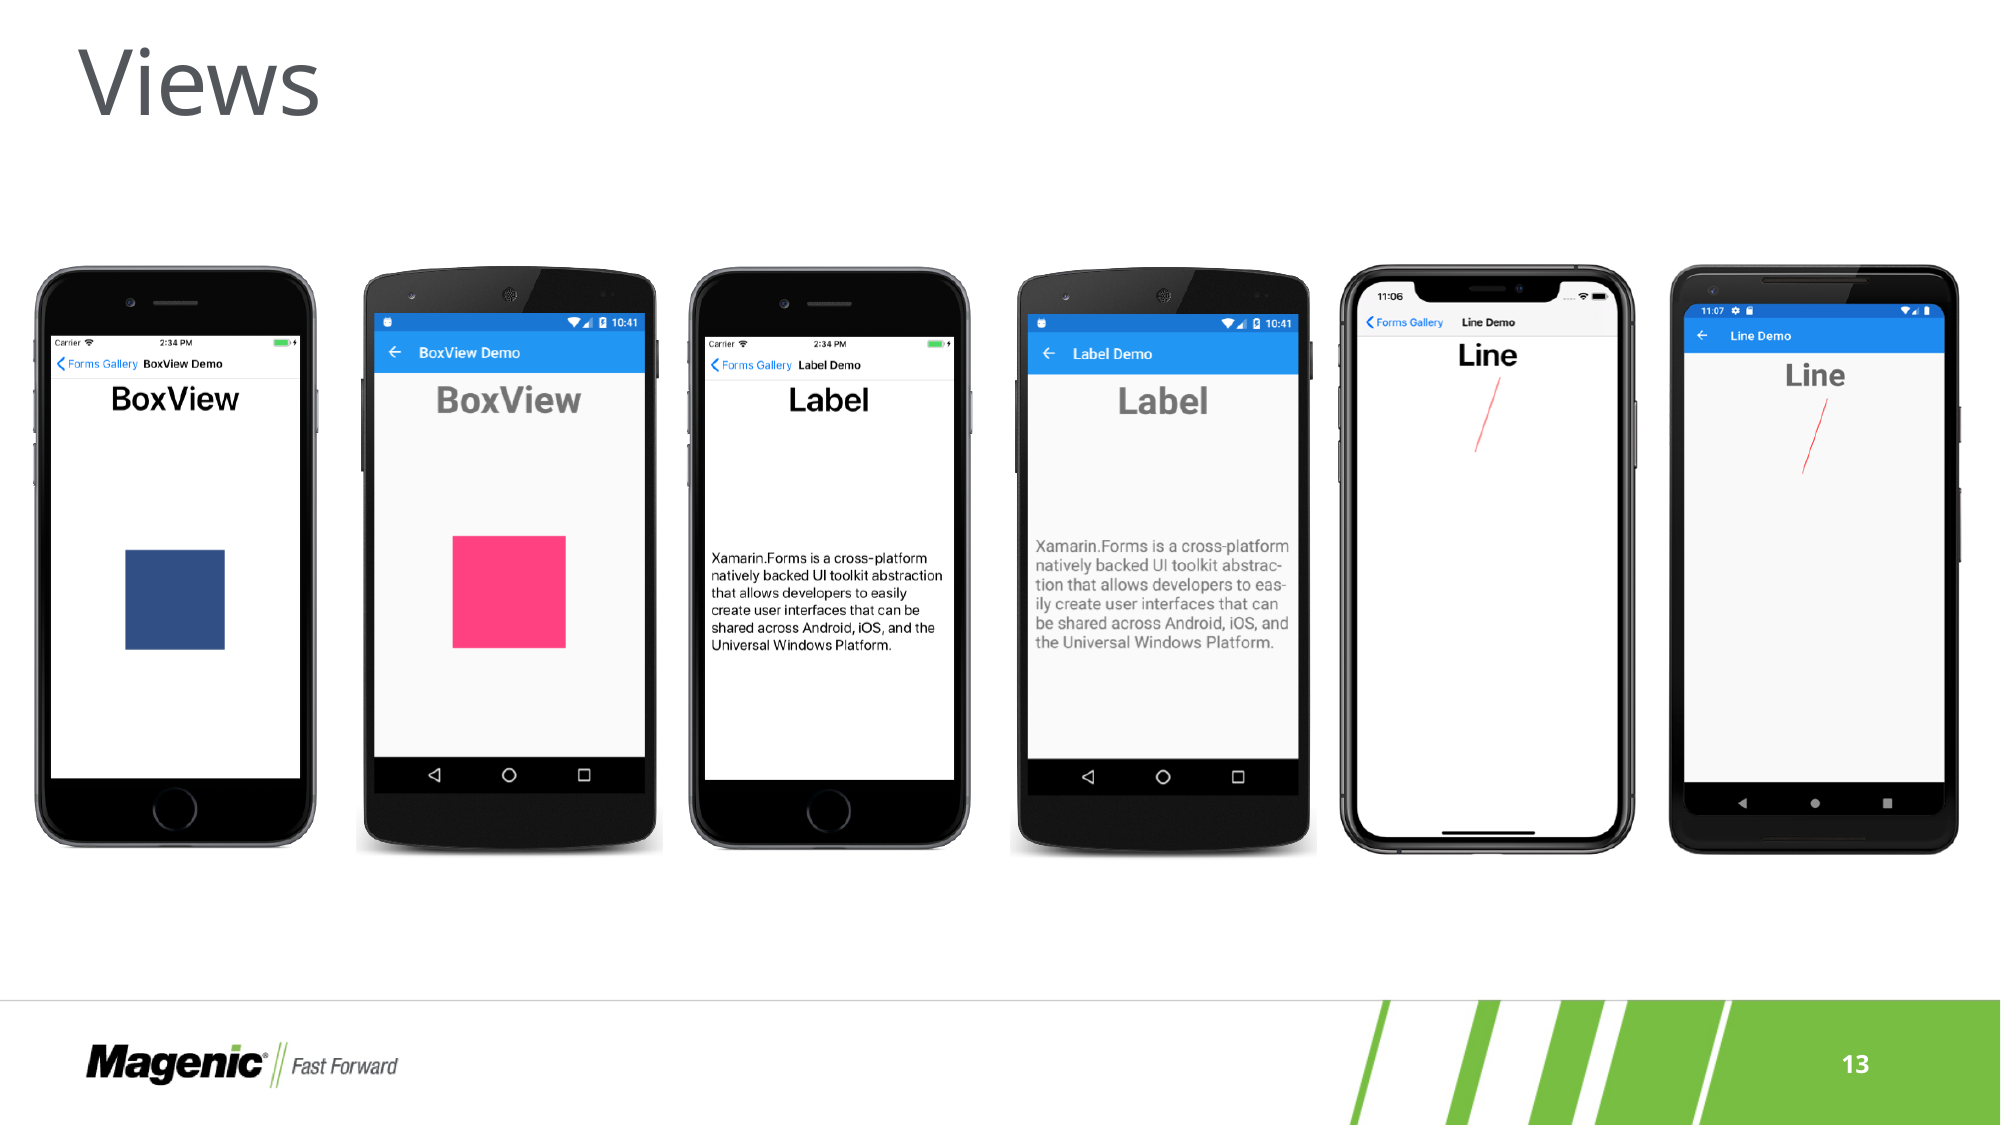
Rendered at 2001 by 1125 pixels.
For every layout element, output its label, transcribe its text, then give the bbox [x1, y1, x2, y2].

title Views [63, 41, 1938, 131]
picture [0, 0, 2001, 1125]
